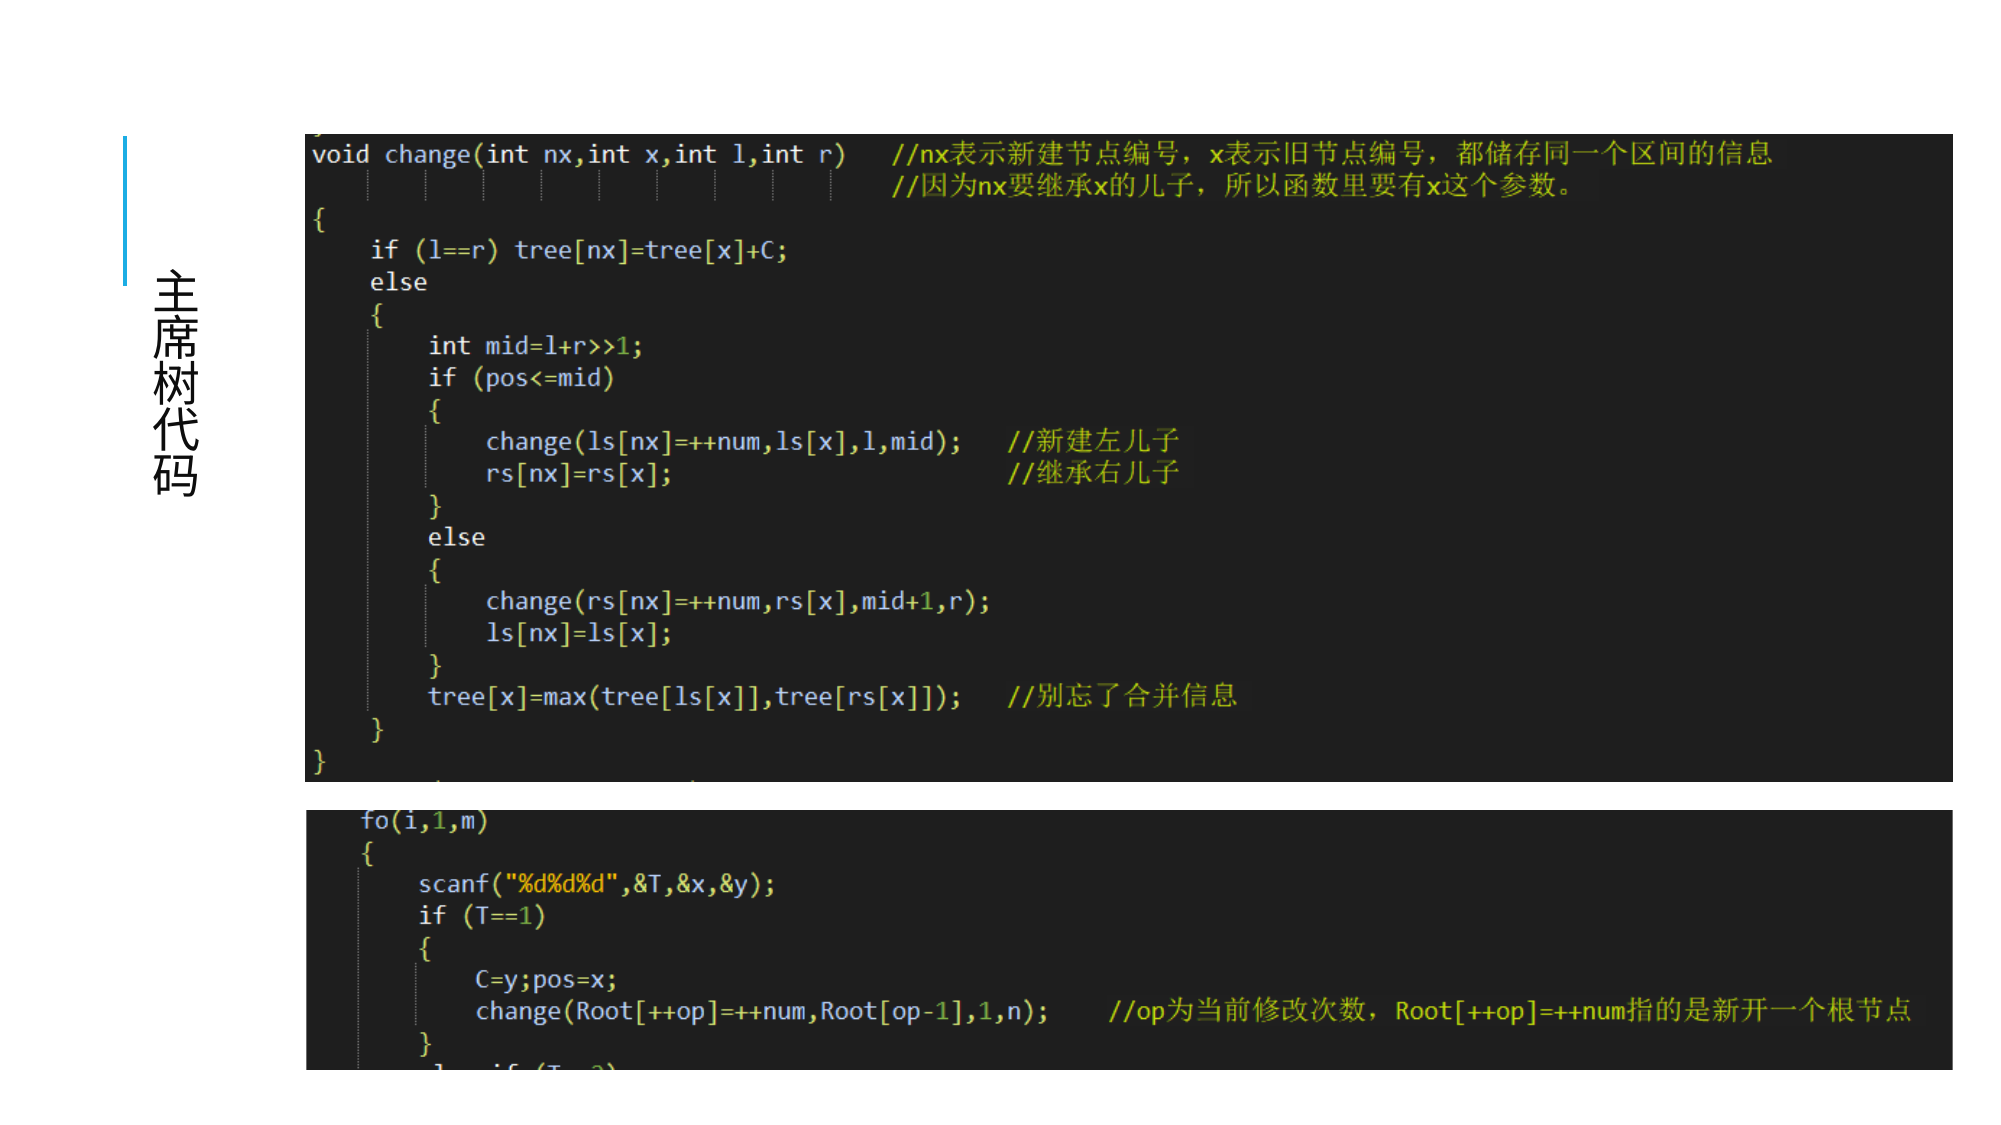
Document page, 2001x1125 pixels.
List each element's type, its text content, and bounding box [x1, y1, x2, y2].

title 主席树代码 [137, 264, 266, 511]
picture [306, 810, 1953, 1070]
picture [305, 134, 1953, 782]
